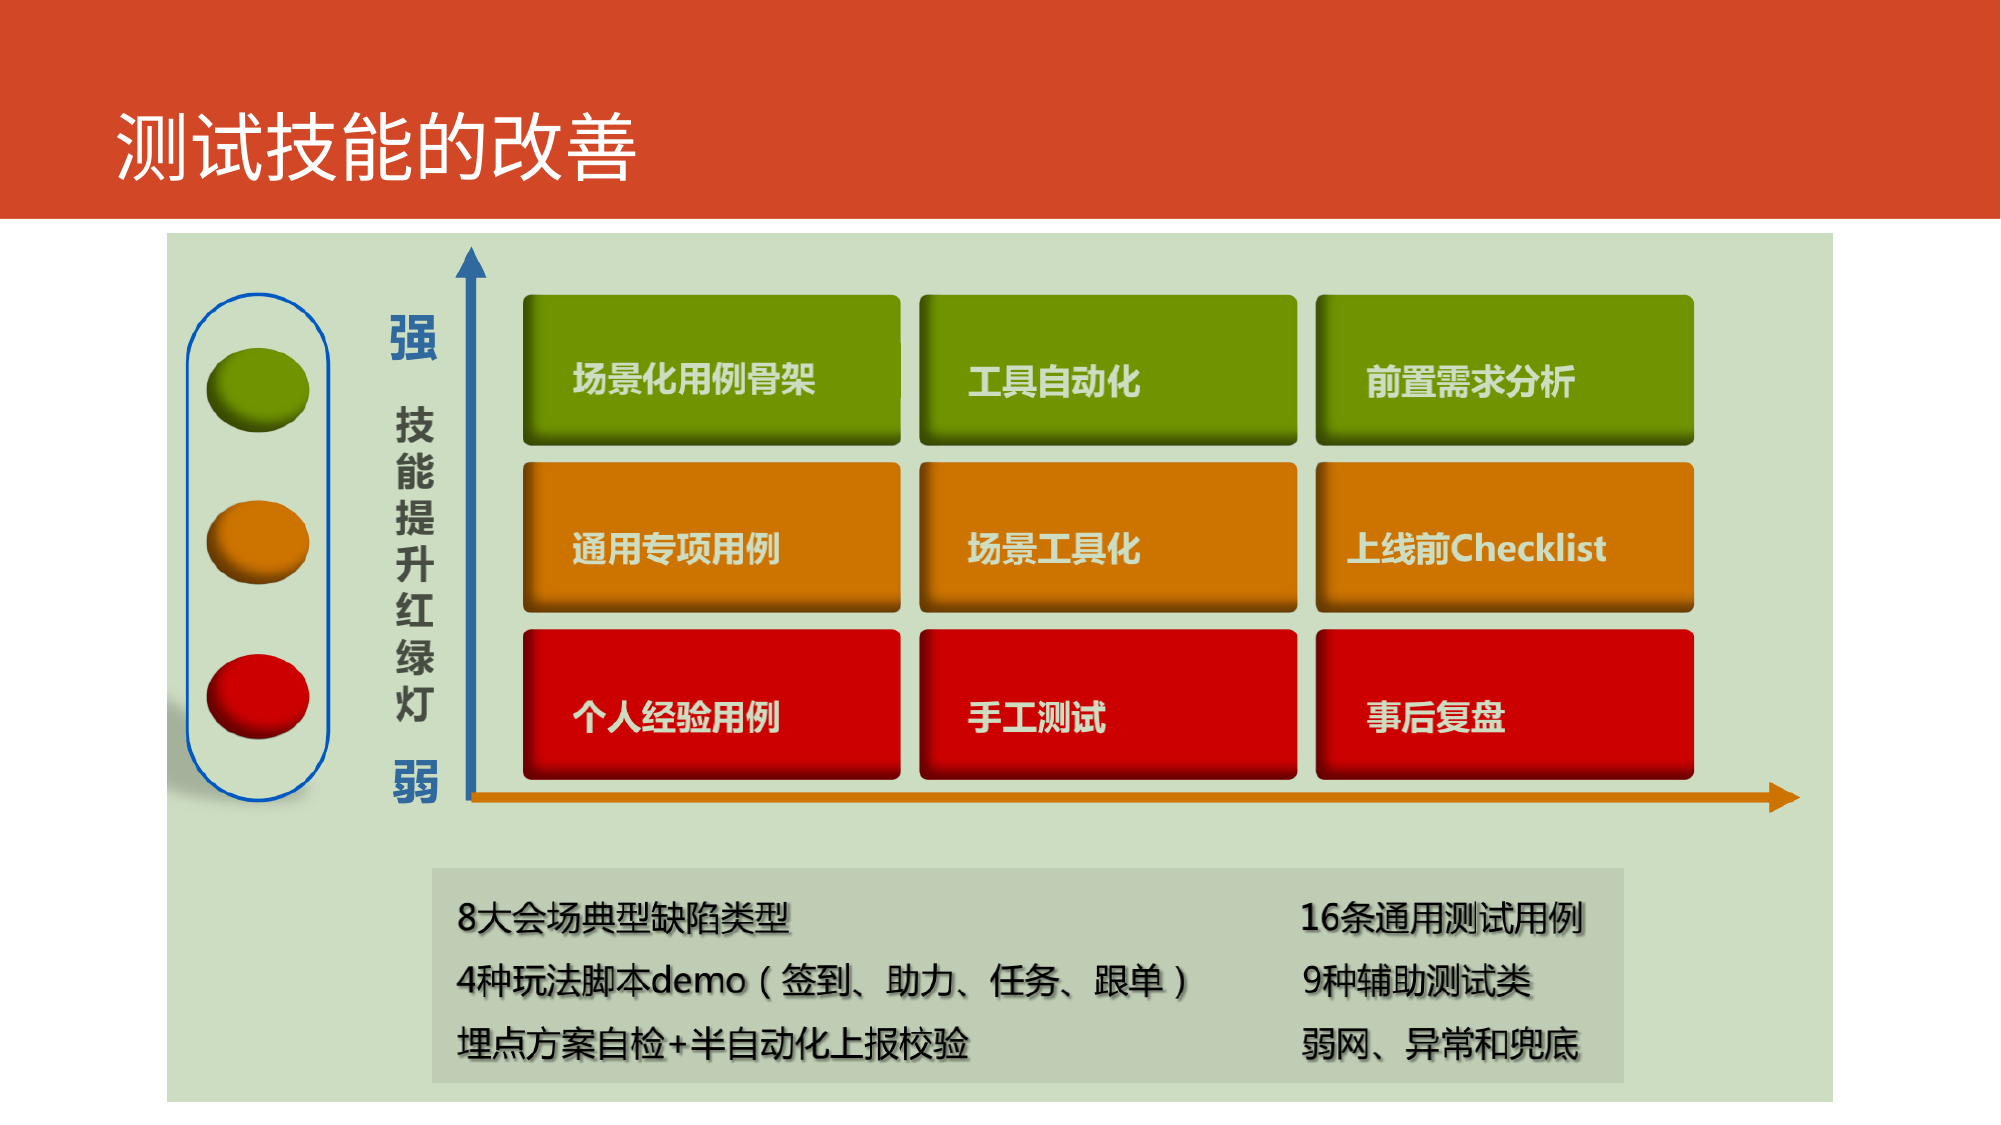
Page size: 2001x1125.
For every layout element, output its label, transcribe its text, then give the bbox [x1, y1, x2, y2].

title 测试技能的改善 [99, 0, 1863, 199]
picture [167, 233, 1833, 1102]
